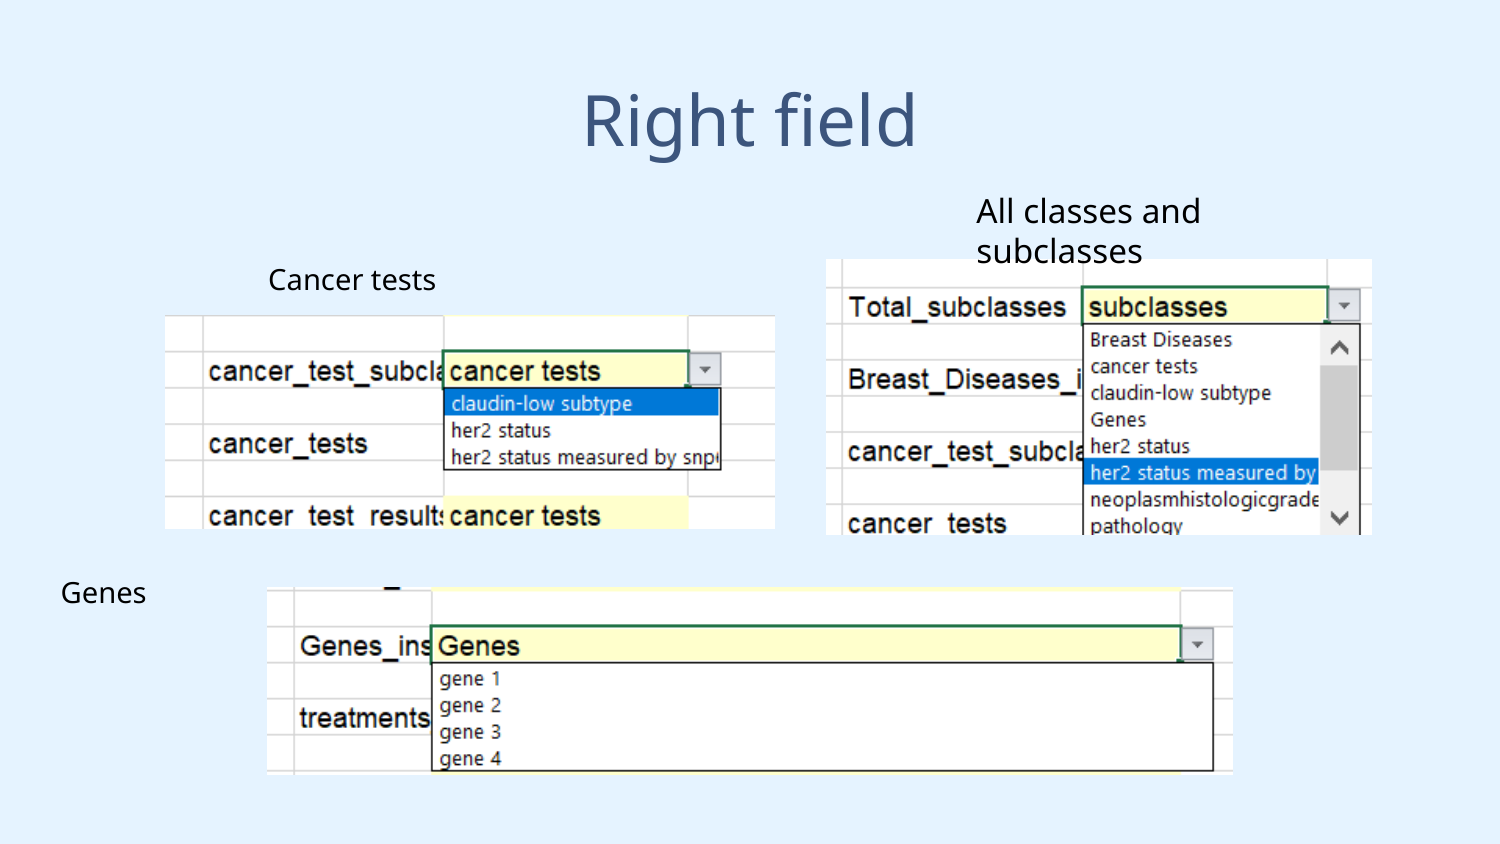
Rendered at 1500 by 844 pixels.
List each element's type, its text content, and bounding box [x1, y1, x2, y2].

text_box All classes and subclasses [961, 175, 1305, 258]
text_box Genes [45, 558, 248, 624]
picture [267, 587, 1233, 776]
picture [165, 315, 776, 529]
text_box Cancer tests [253, 245, 630, 311]
title Right field [118, 76, 1382, 157]
picture [826, 259, 1372, 535]
